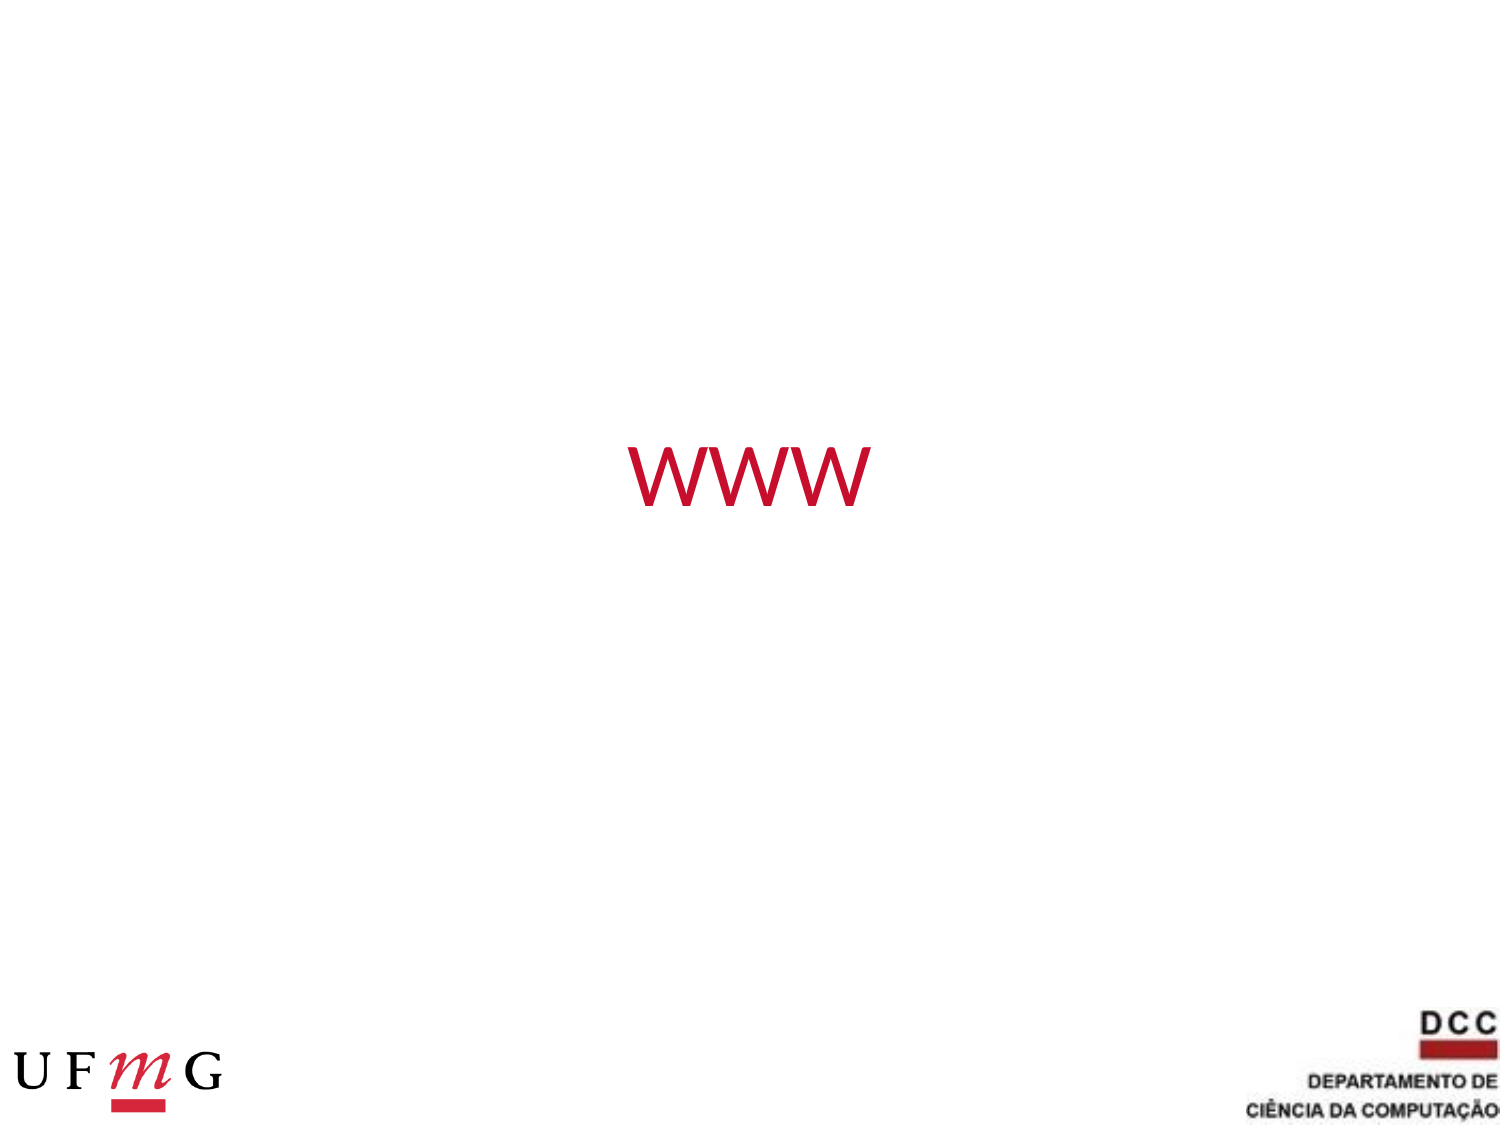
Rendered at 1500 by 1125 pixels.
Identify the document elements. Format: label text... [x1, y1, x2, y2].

title WWW [112, 349, 1388, 591]
picture [1246, 1007, 1500, 1125]
picture [5, 1034, 231, 1123]
